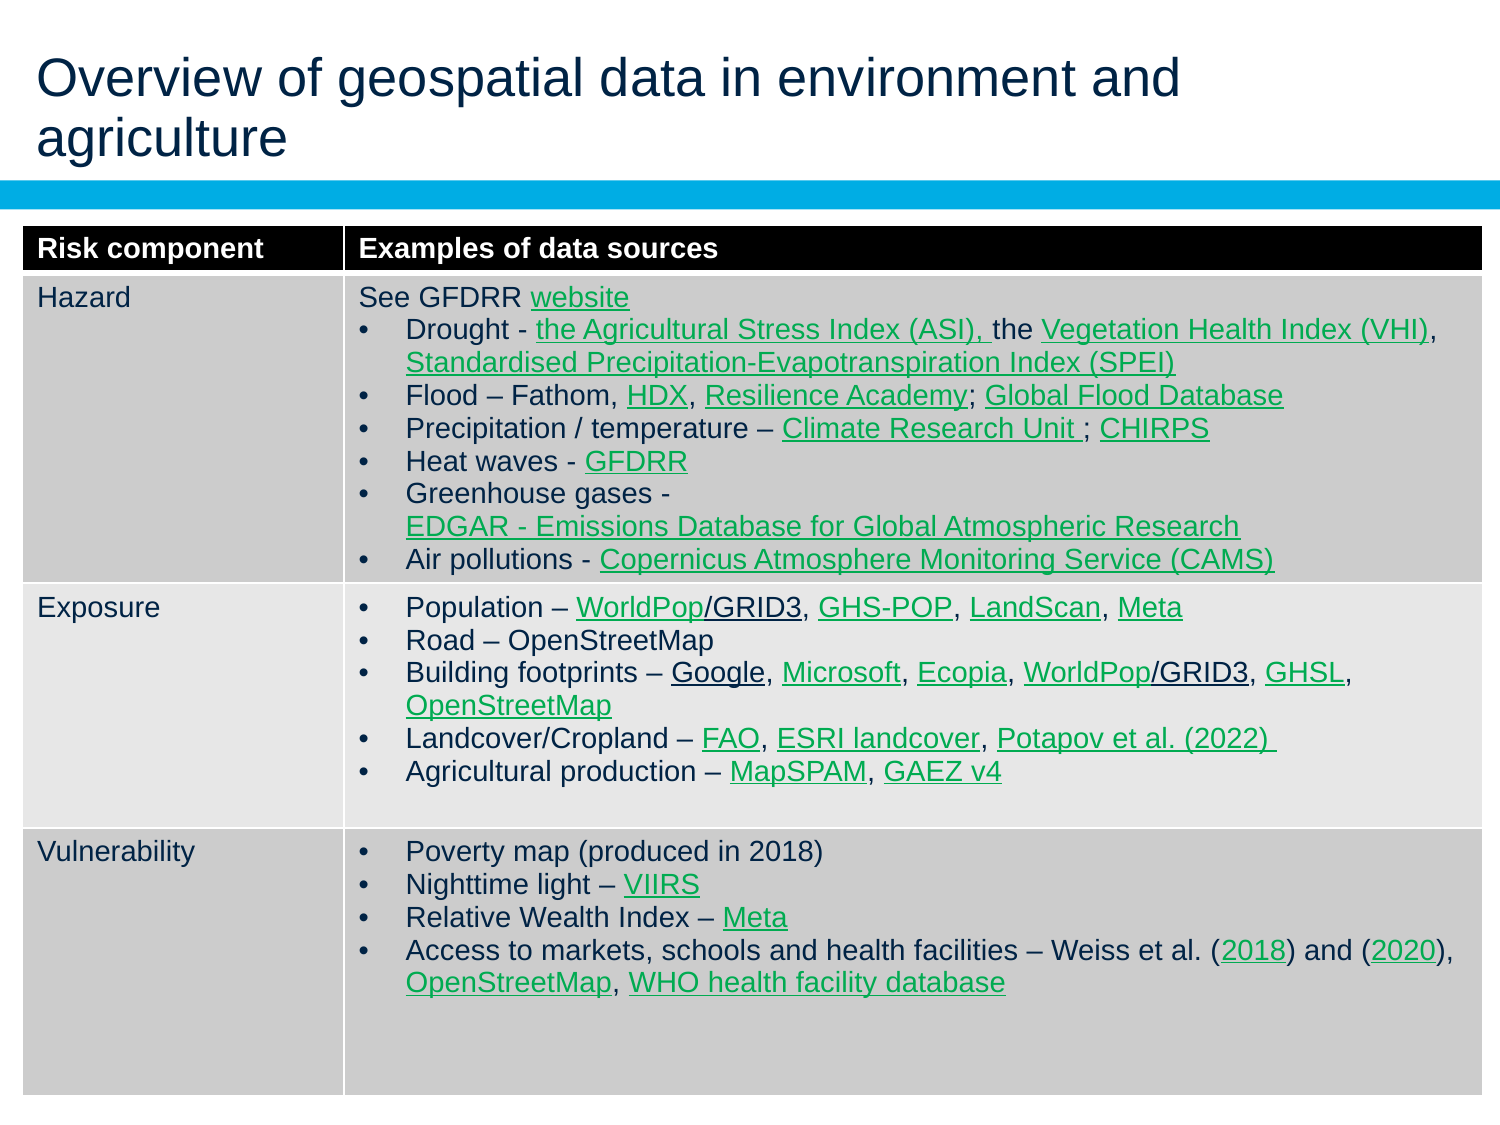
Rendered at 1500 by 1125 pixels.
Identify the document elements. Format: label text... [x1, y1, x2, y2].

slide_number 5 [59, 1096, 112, 1103]
table_cell Population – WorldPop/GRID3, GHS-POP, LandScan, Meta Road – OpenStreetMap Building footprints – Google, Microsoft, Ecopia, WorldPop/GRID3, GHSL, OpenStreetMap Landcover/Cropland – FAO, ESRI landcover, Potapov et al. (2022) Agricultural production – MapSPAM, GAEZ v4 [345, 584, 1482, 827]
footer GIS and spatial analysis issues and topics [121, 1096, 1092, 1103]
text_box Overview of geospatial data in environment and agriculture [36, 45, 1425, 170]
table_cell Vulnerability [23, 829, 343, 1095]
table_cell See GFDRR website Drought - the Agricultural Stress Index (ASI), the Vegetation Health Index (VHI), Standardised Precipitation-Evapotranspiration Index (SPEI) Flood – Fathom, HDX, Resilience Academy; Global Flood Database Precipitation / temperature – Climate Research Unit ; CHIRPS Heat waves - GFDRR Greenhouse gases - EDGAR - Emissions Database for Global Atmospheric Research Air pollutions - Copernicus Atmosphere Monitoring Service (CAMS) [345, 276, 1482, 582]
table_header Risk component [23, 226, 343, 270]
table_cell Exposure [23, 584, 343, 827]
table_header Examples of data sources [345, 226, 1482, 270]
table_cell Hazard [23, 276, 343, 582]
table_cell Poverty map (produced in 2018) Nighttime light – VIIRS Relative Wealth Index – Meta Access to markets, schools and health facilities – Weiss et al. (2018) and (2020), OpenStreetMap, WHO health facility database [345, 829, 1482, 1095]
